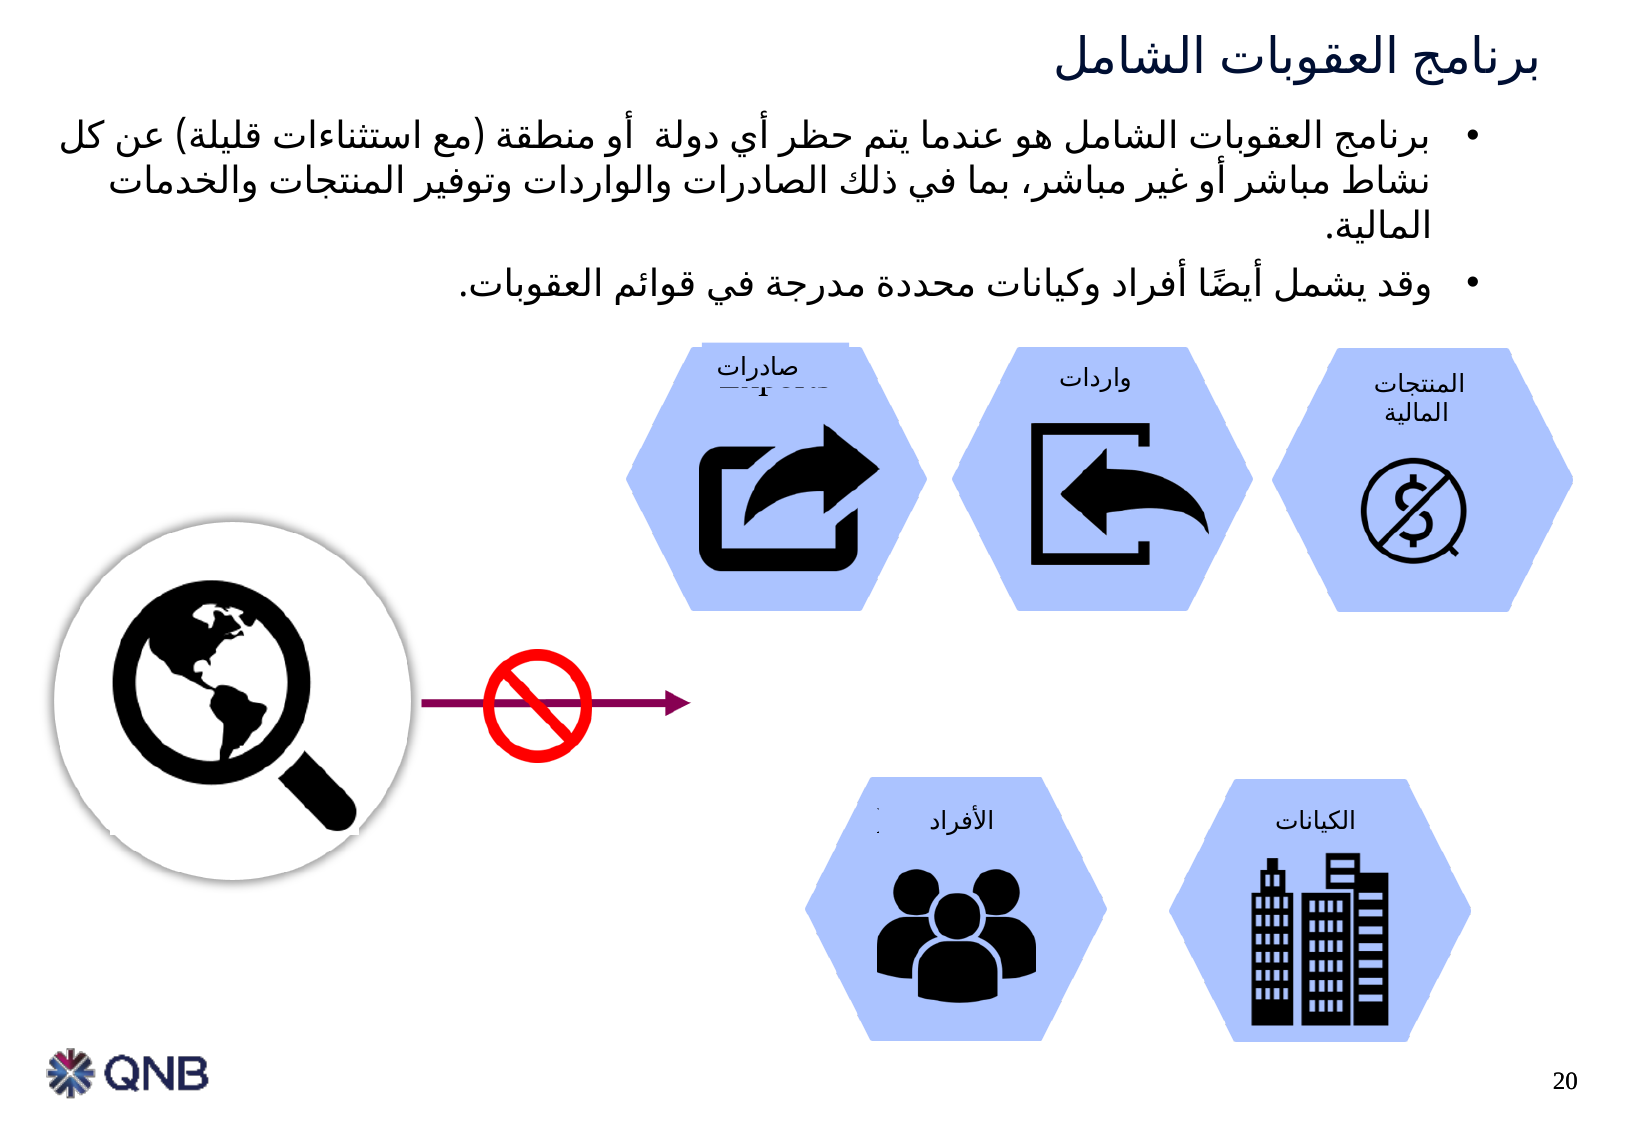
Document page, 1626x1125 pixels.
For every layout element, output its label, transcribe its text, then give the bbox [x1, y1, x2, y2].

text_box برنامج العقوبات الشامل هو عندما يتم حظر أي دولة أو منطقة (مع استثناءات قليلة) عن كل نشاط مباشر أو غير مباشر، بما في ذلك الصادرات والواردات وتوفير المنتجات والخدمات المالية. وقد يشمل أيضًا أفراد وكيانات محددة مدرجة في قوائم العقوبات. [24, 104, 1495, 312]
text_box 20 [1505, 1048, 1578, 1095]
picture [45, 1047, 210, 1100]
title برنامج العقوبات الشامل [11, 30, 1542, 94]
picture [39, 342, 1573, 1042]
